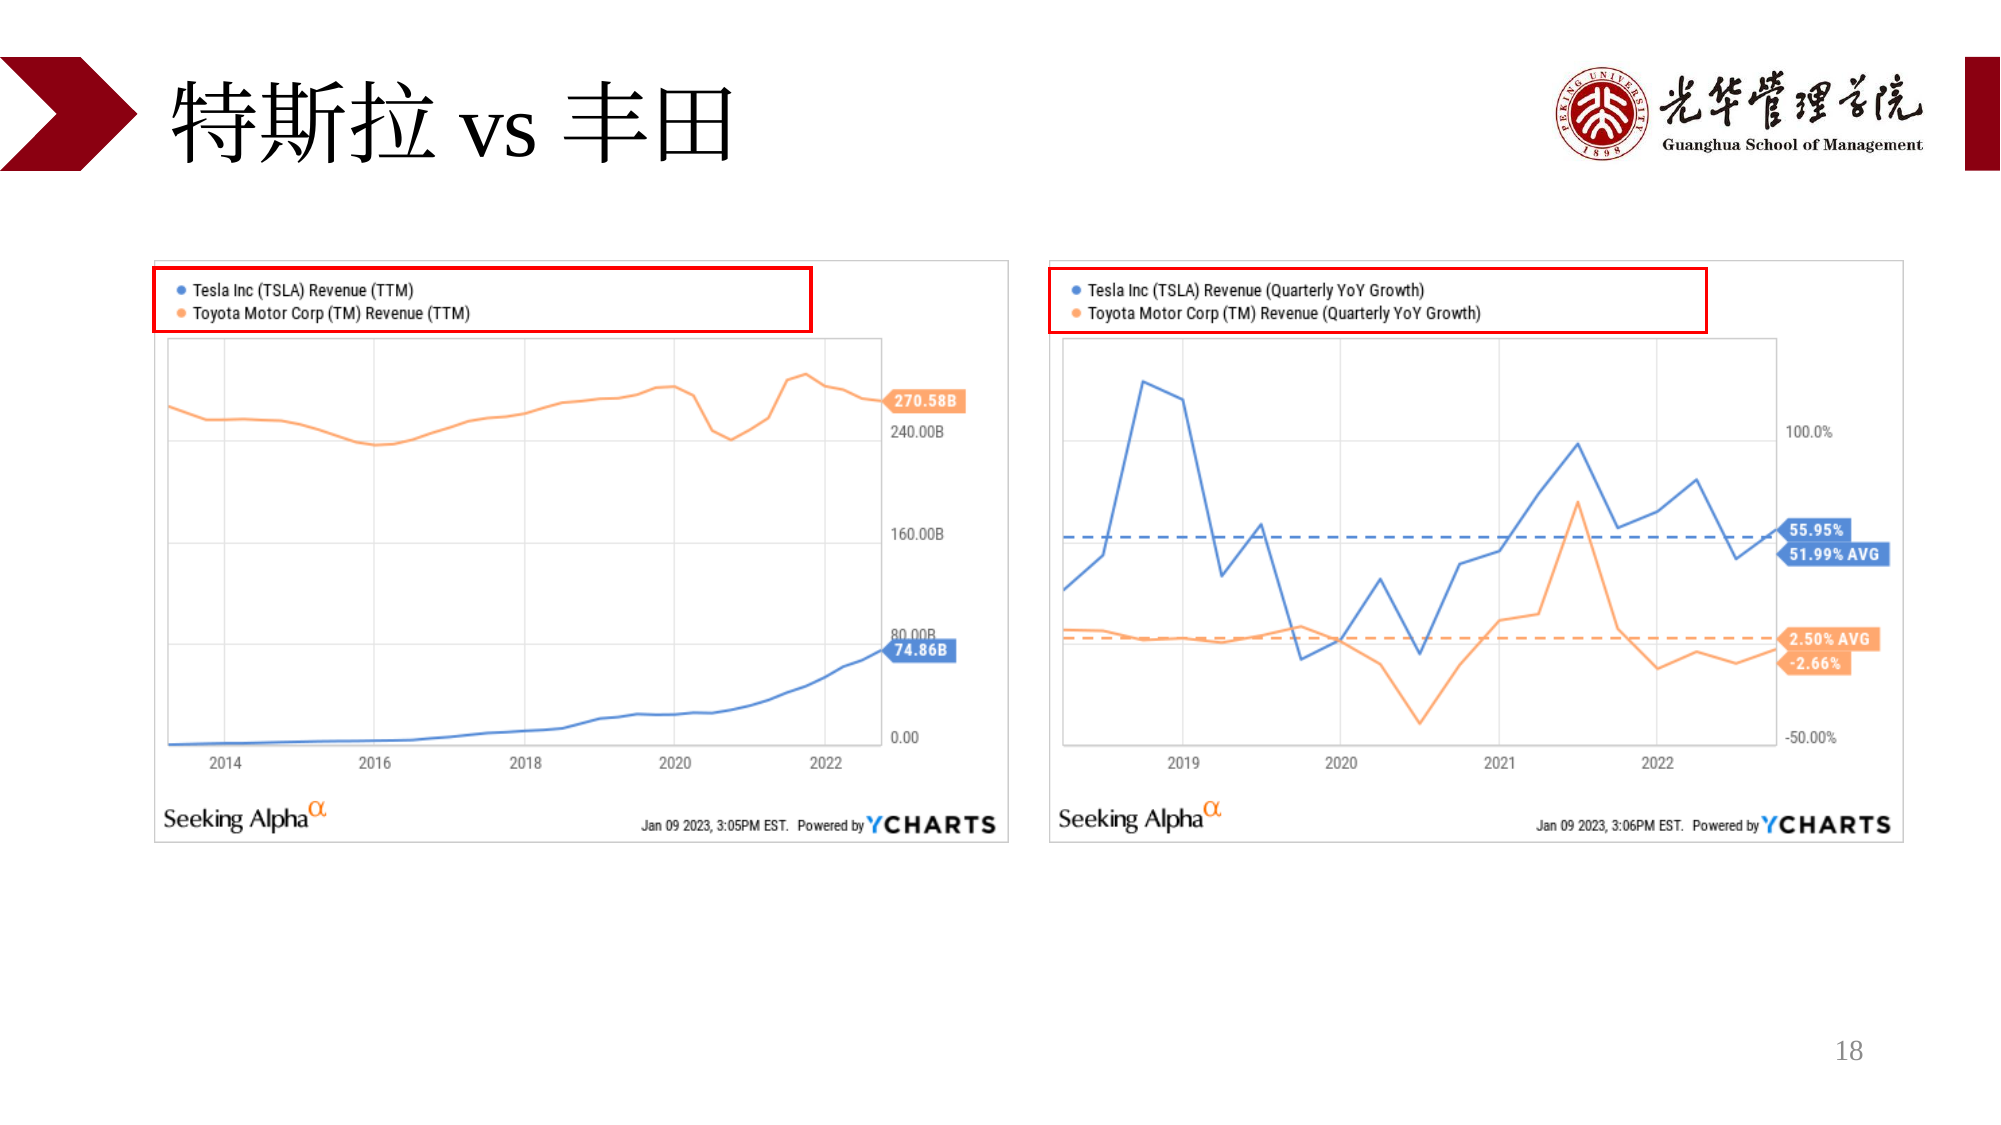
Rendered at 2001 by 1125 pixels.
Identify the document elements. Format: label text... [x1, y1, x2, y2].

slide_number 18 [1429, 1018, 1880, 1079]
title 特斯拉vs丰田 [154, 59, 1537, 195]
picture [1507, 27, 1965, 200]
picture [1049, 260, 1904, 843]
picture [154, 260, 1009, 843]
